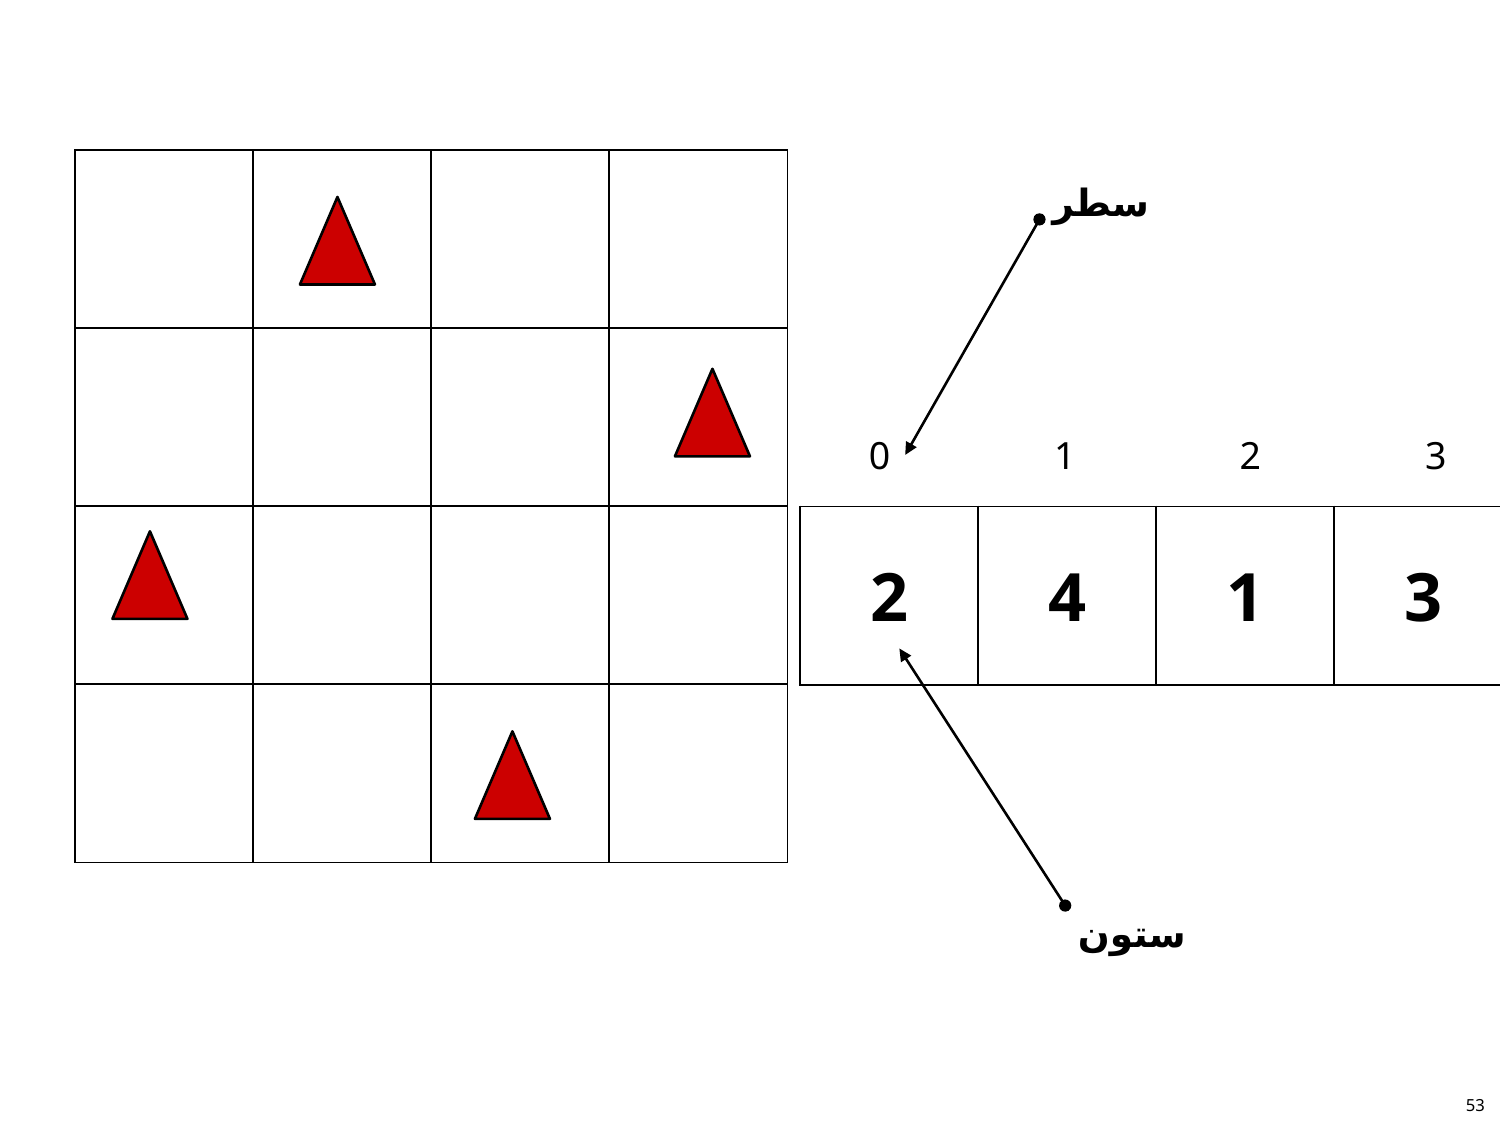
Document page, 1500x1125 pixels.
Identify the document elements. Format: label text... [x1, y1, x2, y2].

table_cell [254, 507, 430, 683]
table_header [76, 151, 252, 327]
text_box 3 [1410, 424, 1462, 485]
text_box 2 [1224, 424, 1277, 485]
table_header 2 [801, 507, 977, 684]
table_cell [610, 507, 787, 683]
text_box سطر [1037, 171, 1164, 232]
text_box [674, 368, 750, 457]
text_box [112, 531, 188, 619]
table_cell [432, 685, 608, 862]
table_cell [610, 329, 787, 505]
table_cell [432, 329, 608, 505]
text_box [299, 196, 375, 285]
table_cell [432, 507, 608, 683]
table_header 3 [1335, 507, 1500, 684]
slide_number 53 [1187, 1087, 1500, 1125]
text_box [905, 219, 1040, 456]
text_box [474, 731, 550, 819]
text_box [899, 648, 1066, 906]
table_cell [610, 685, 787, 862]
table_header [610, 151, 787, 327]
table_header 1 [1157, 507, 1333, 684]
table_cell [76, 507, 252, 683]
table_cell [254, 685, 430, 862]
table_cell [76, 685, 252, 862]
table_header [432, 151, 608, 327]
table_cell [254, 329, 430, 505]
text_box 0 [853, 424, 906, 485]
text_box 1 [1039, 424, 1091, 485]
table_header [254, 151, 430, 327]
table_cell [76, 329, 252, 505]
text_box ستون [1063, 903, 1201, 963]
table_header 4 [979, 507, 1155, 684]
